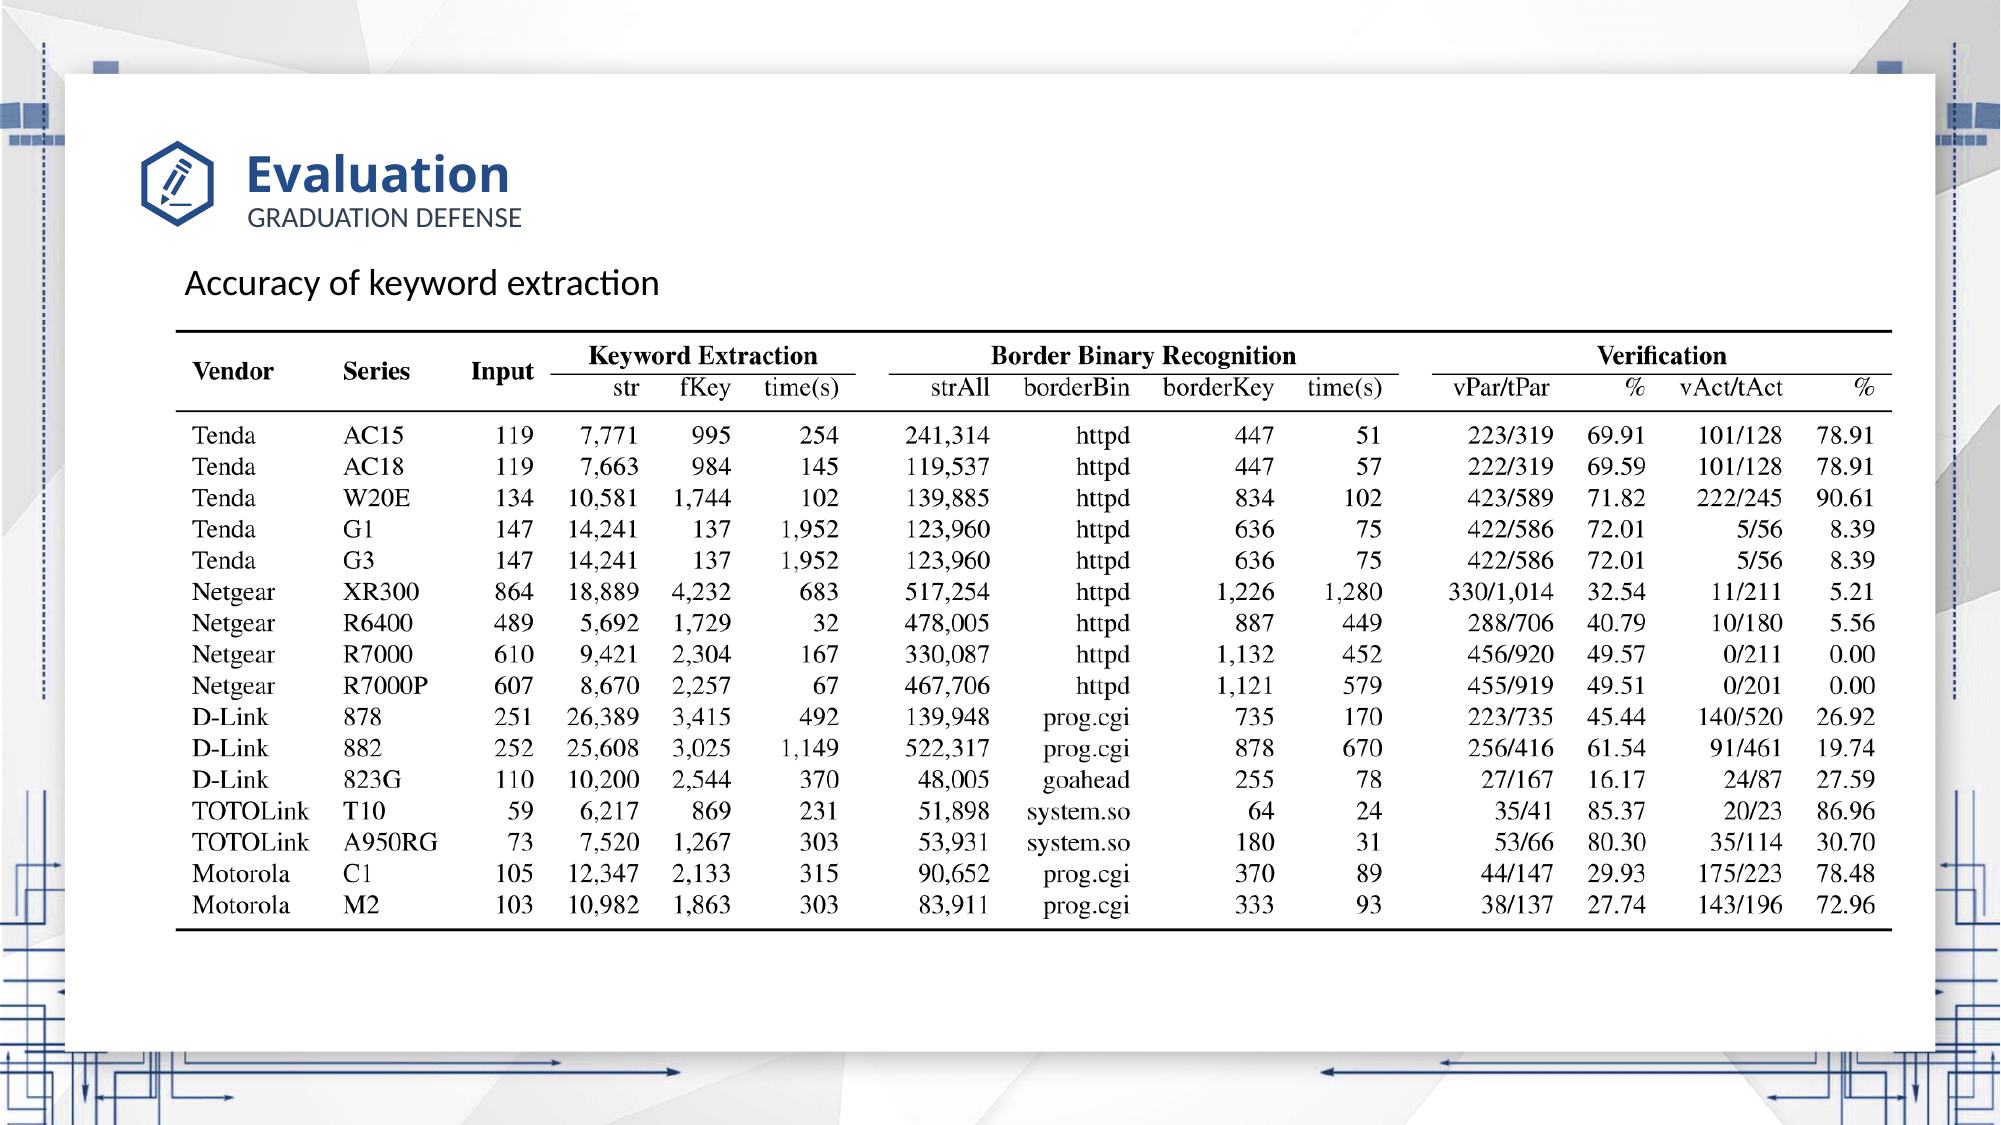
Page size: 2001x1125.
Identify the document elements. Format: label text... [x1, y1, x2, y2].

text_box Accuracy of keyword extraction [169, 250, 1170, 311]
title Evaluation [230, 123, 827, 199]
picture [0, 0, 2001, 1125]
